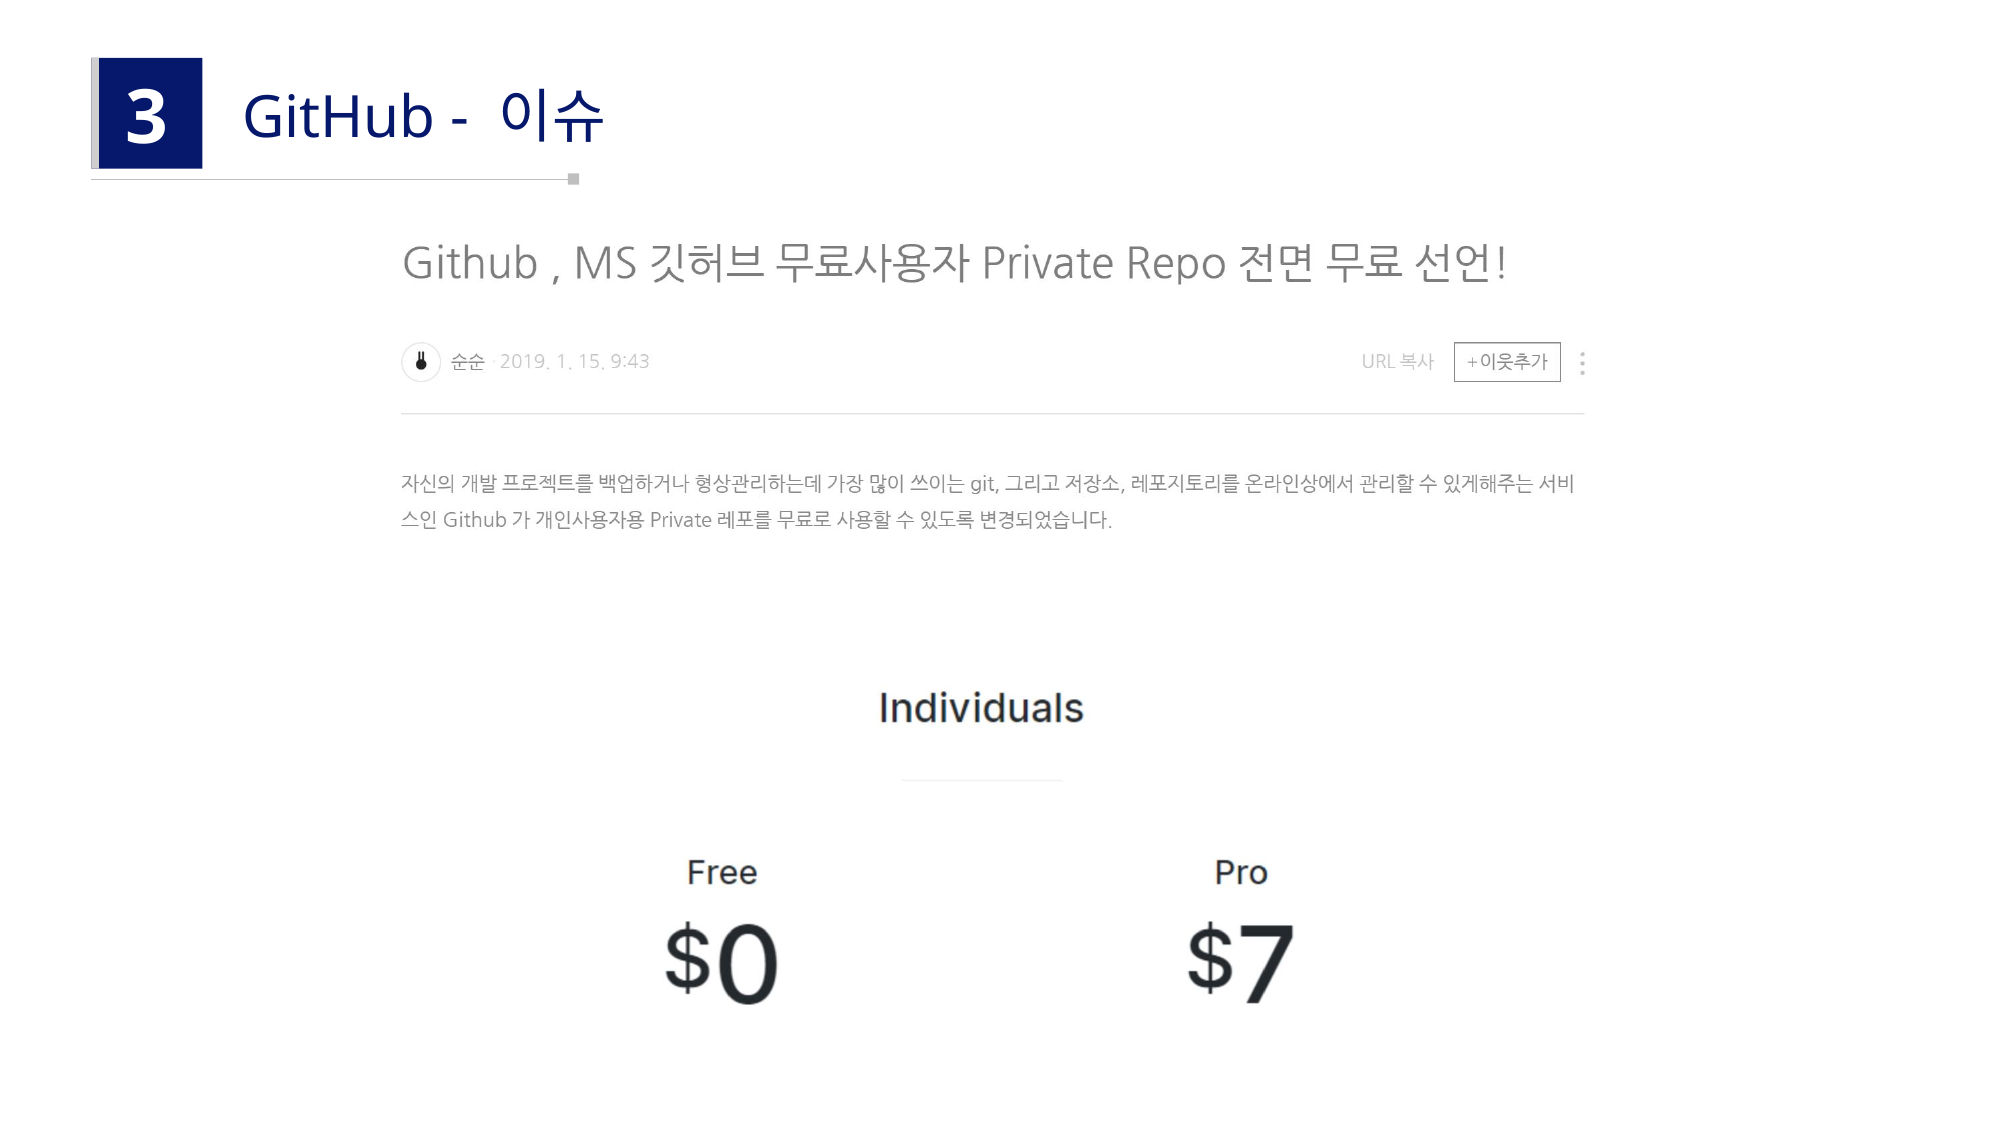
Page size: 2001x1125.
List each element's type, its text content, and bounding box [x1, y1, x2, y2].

text_box GitHub - 이슈 [227, 72, 1033, 157]
text_box [90, 57, 100, 170]
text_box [91, 173, 580, 185]
text_box 3 [100, 57, 203, 170]
picture [374, 224, 1619, 1019]
